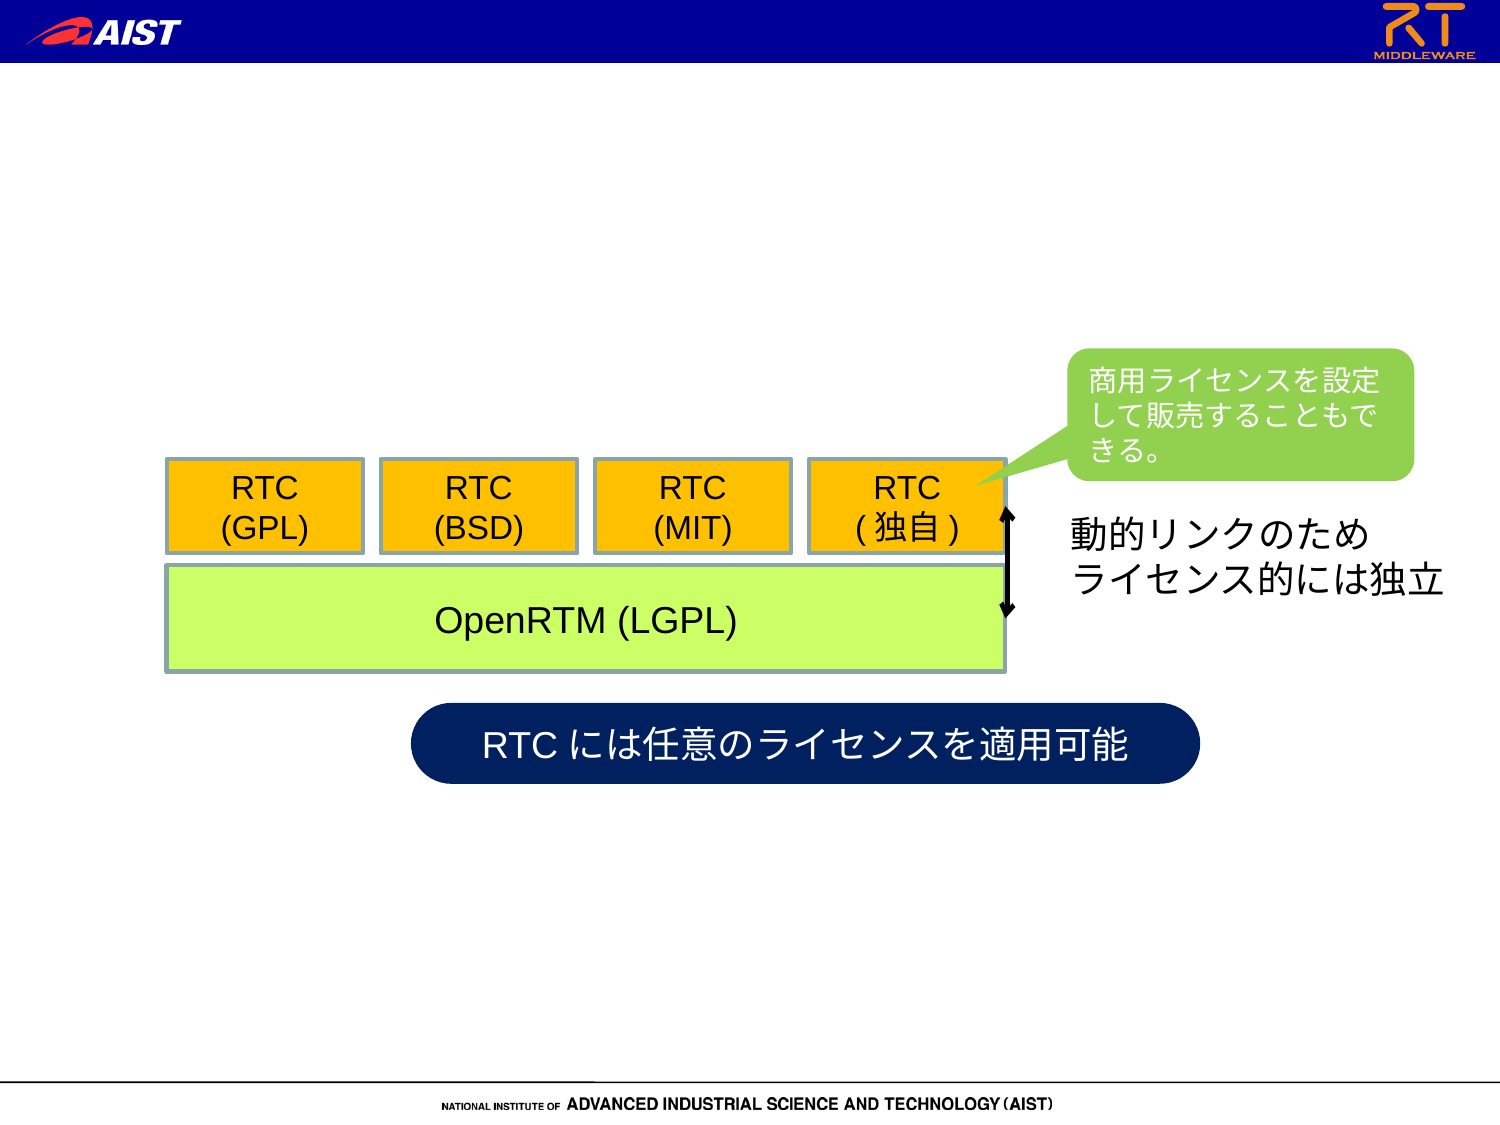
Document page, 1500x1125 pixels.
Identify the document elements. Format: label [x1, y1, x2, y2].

picture [442, 1097, 1052, 1110]
picture [0, 0, 1500, 63]
text_box [166, 346, 1449, 672]
text_box [408, 700, 1203, 786]
